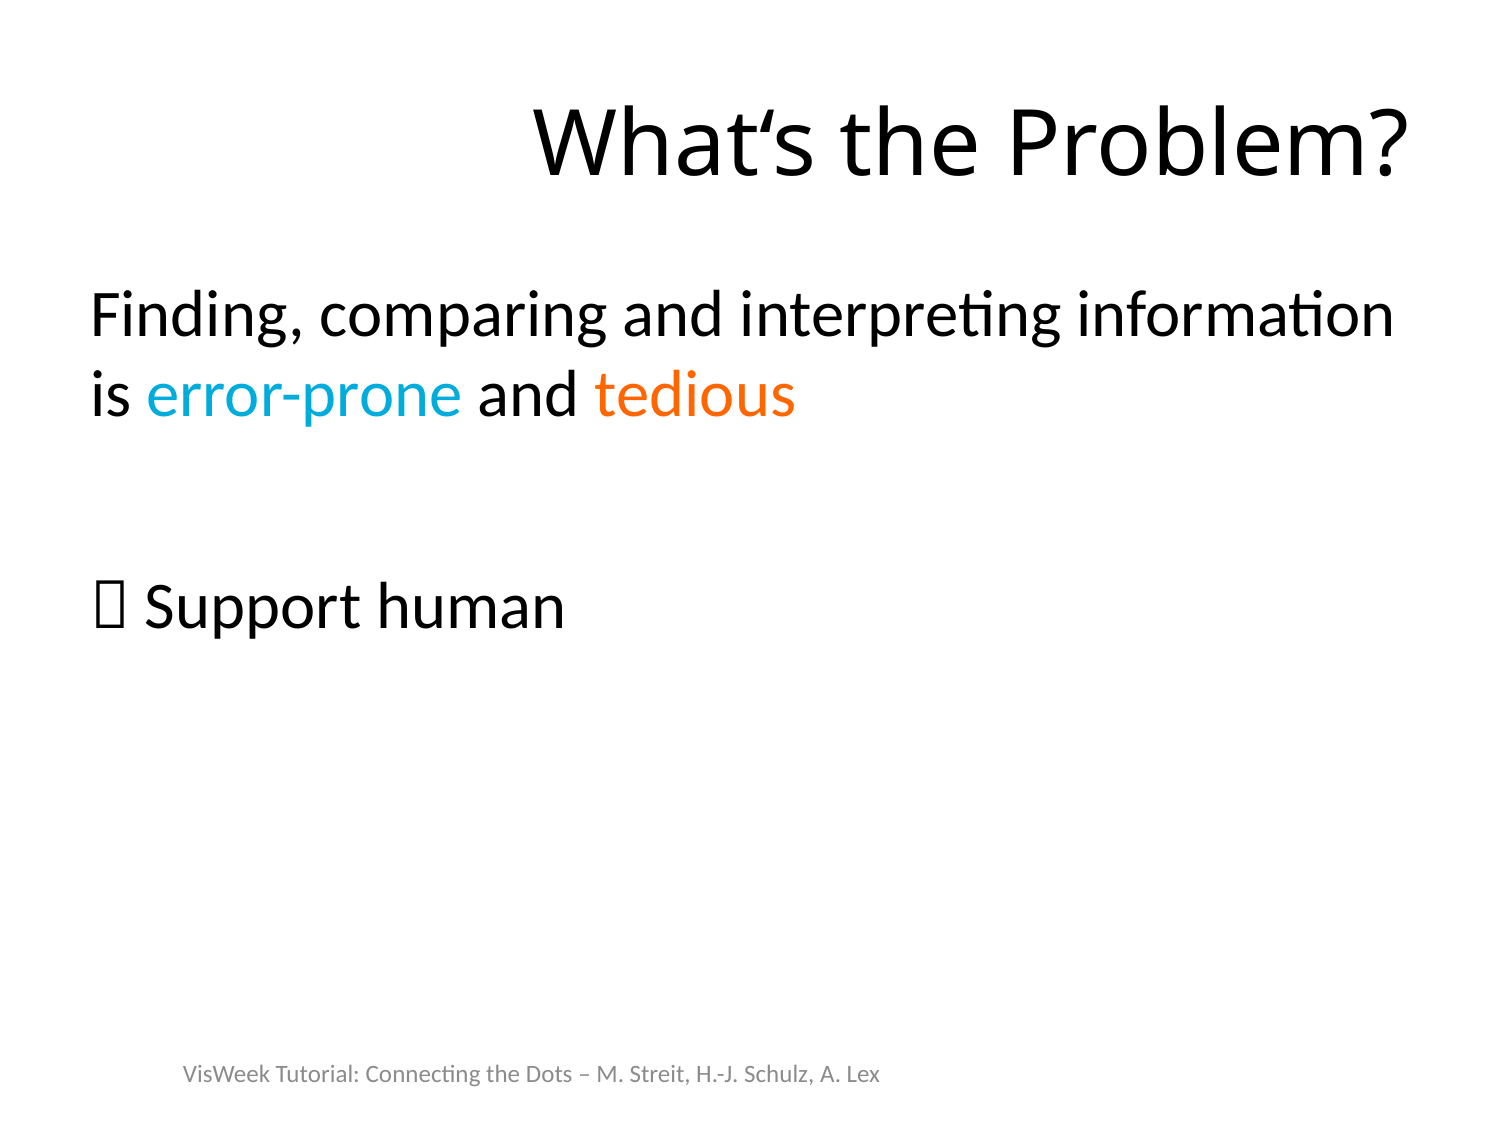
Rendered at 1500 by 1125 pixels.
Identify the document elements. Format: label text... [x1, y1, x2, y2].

title What‘s the Problem? [75, 45, 1425, 233]
list Finding, comparing and interpreting information is error-prone and tedious  Support human [75, 262, 1425, 1005]
footer VisWeek Tutorial: Connecting the Dots – M. Streit, H.-J. Schulz, A. Lex [76, 1042, 988, 1103]
